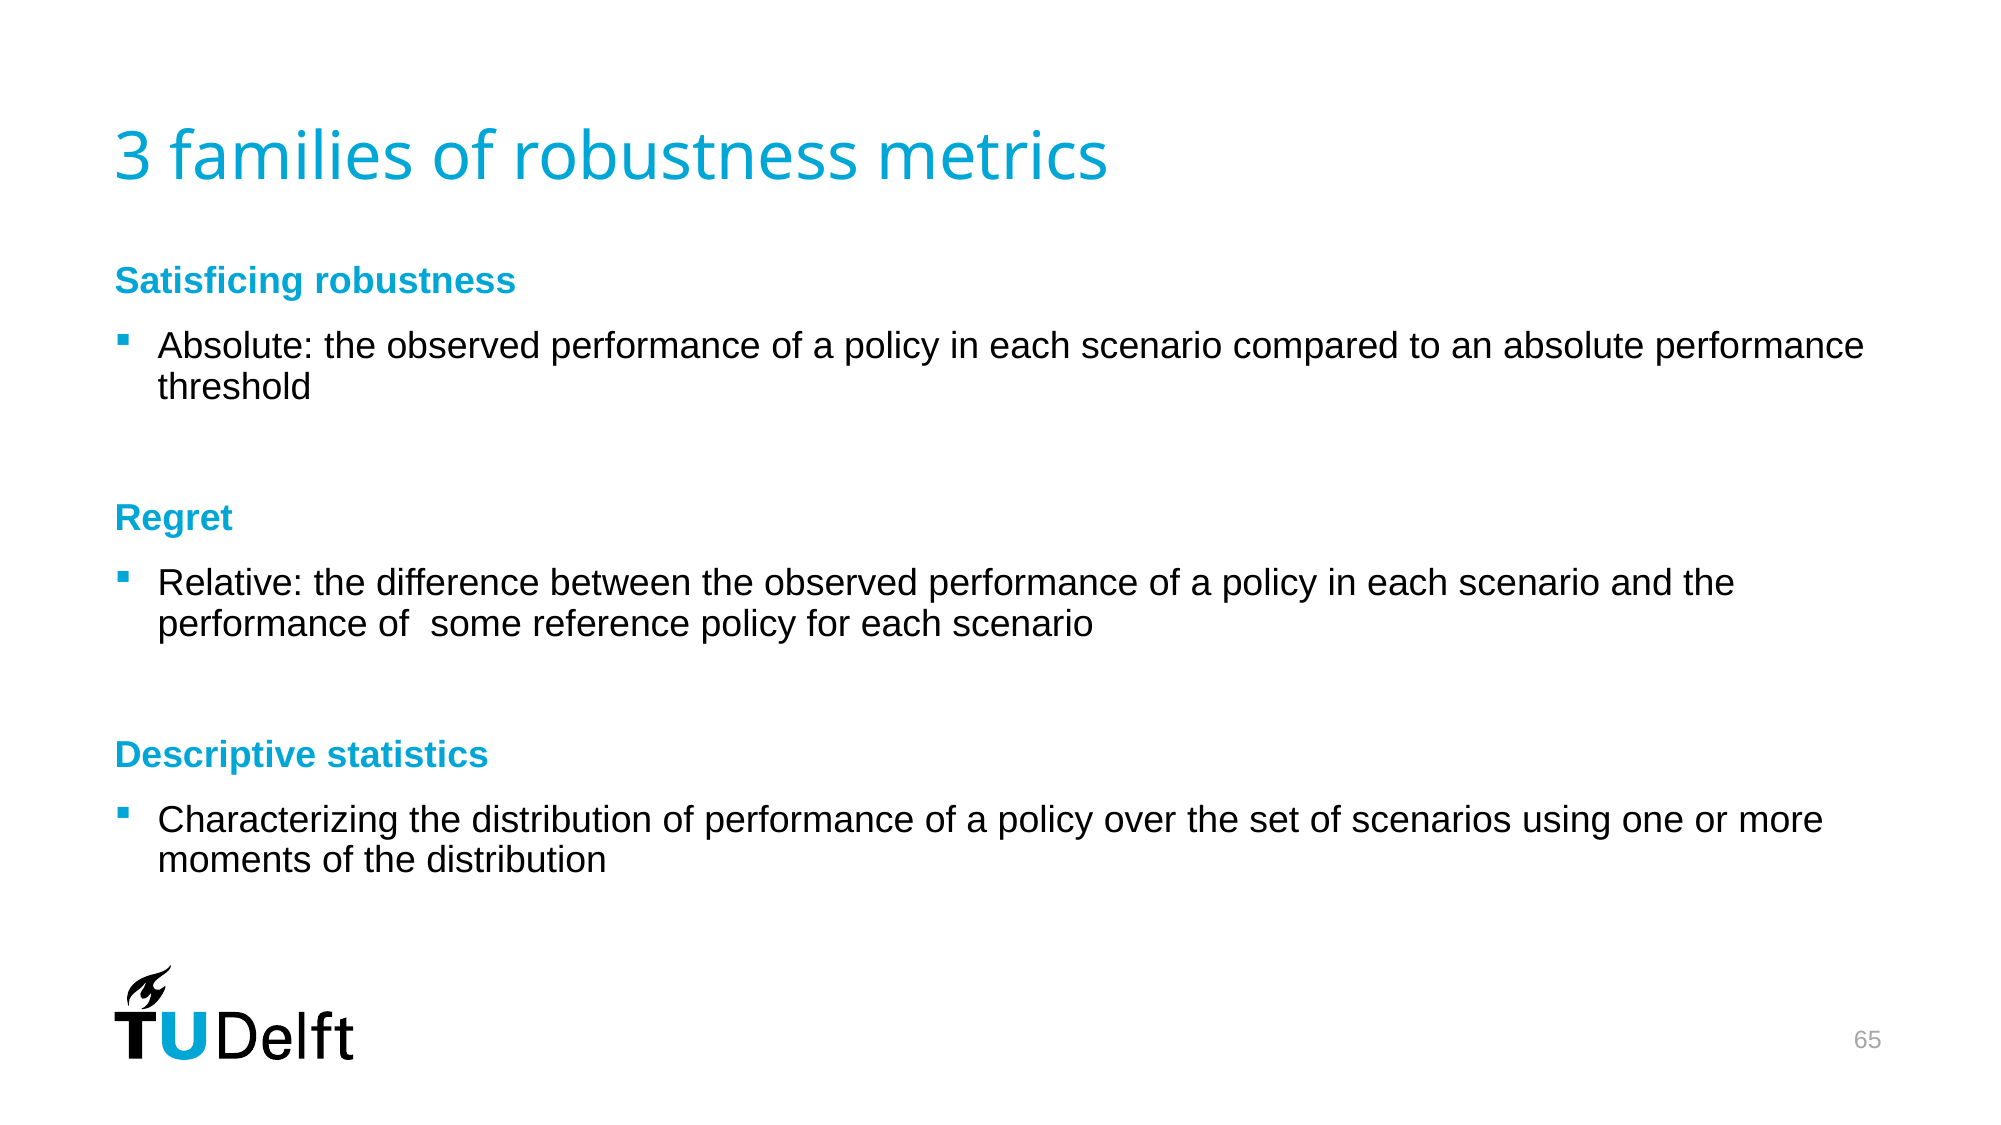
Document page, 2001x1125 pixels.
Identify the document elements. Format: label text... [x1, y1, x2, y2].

title 3 families of robustness metrics [114, 121, 1883, 203]
slide_number 65 [1810, 1008, 1882, 1069]
list Satisficing robustness Absolute: the observed performance of a policy in each scenario compared to an absolute performance threshold Regret Relative: the difference between the observed performance of a policy in each scenario and the performance of some reference policy for each scenario Descriptive statistics Characterizing the distribution of performance of a policy over the set of scenarios using one or more moments of the distribution [114, 261, 1882, 976]
